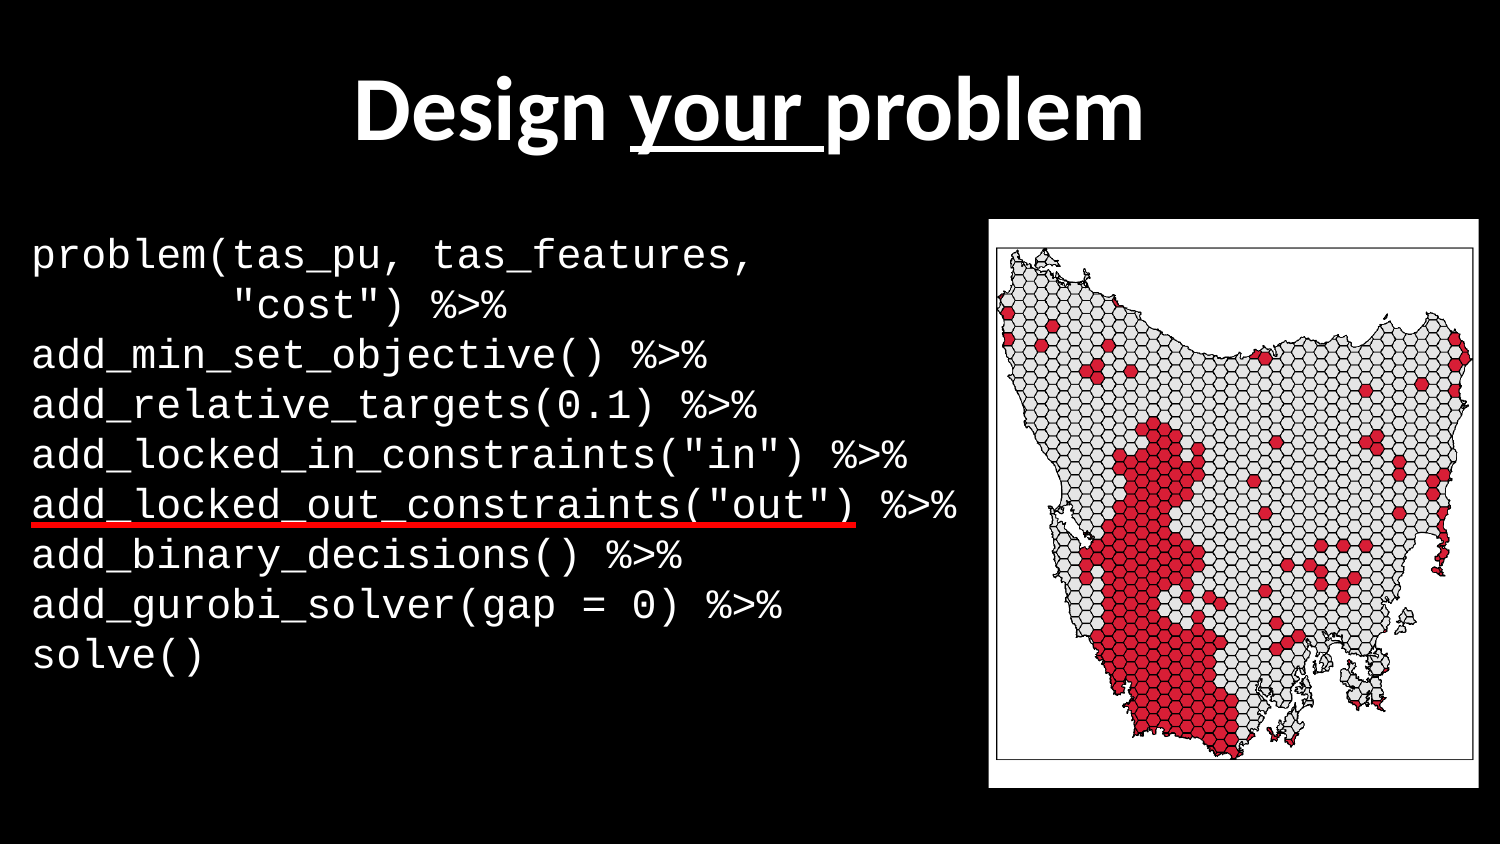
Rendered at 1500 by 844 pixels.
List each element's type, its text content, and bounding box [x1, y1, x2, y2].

title Design your problem [75, 33, 1425, 175]
picture [988, 219, 1479, 789]
text_box problem(tas_pu, tas_features, "cost") %>% add_min_set_objective() %>% add_relative_targets(0.1) %>% add_locked_in_constraints("in") %>% add_locked_out_constraints("out") %>% add_binary_decisions() %>% add_gurobi_solver(gap = 0) %>% solve() [16, 219, 977, 685]
